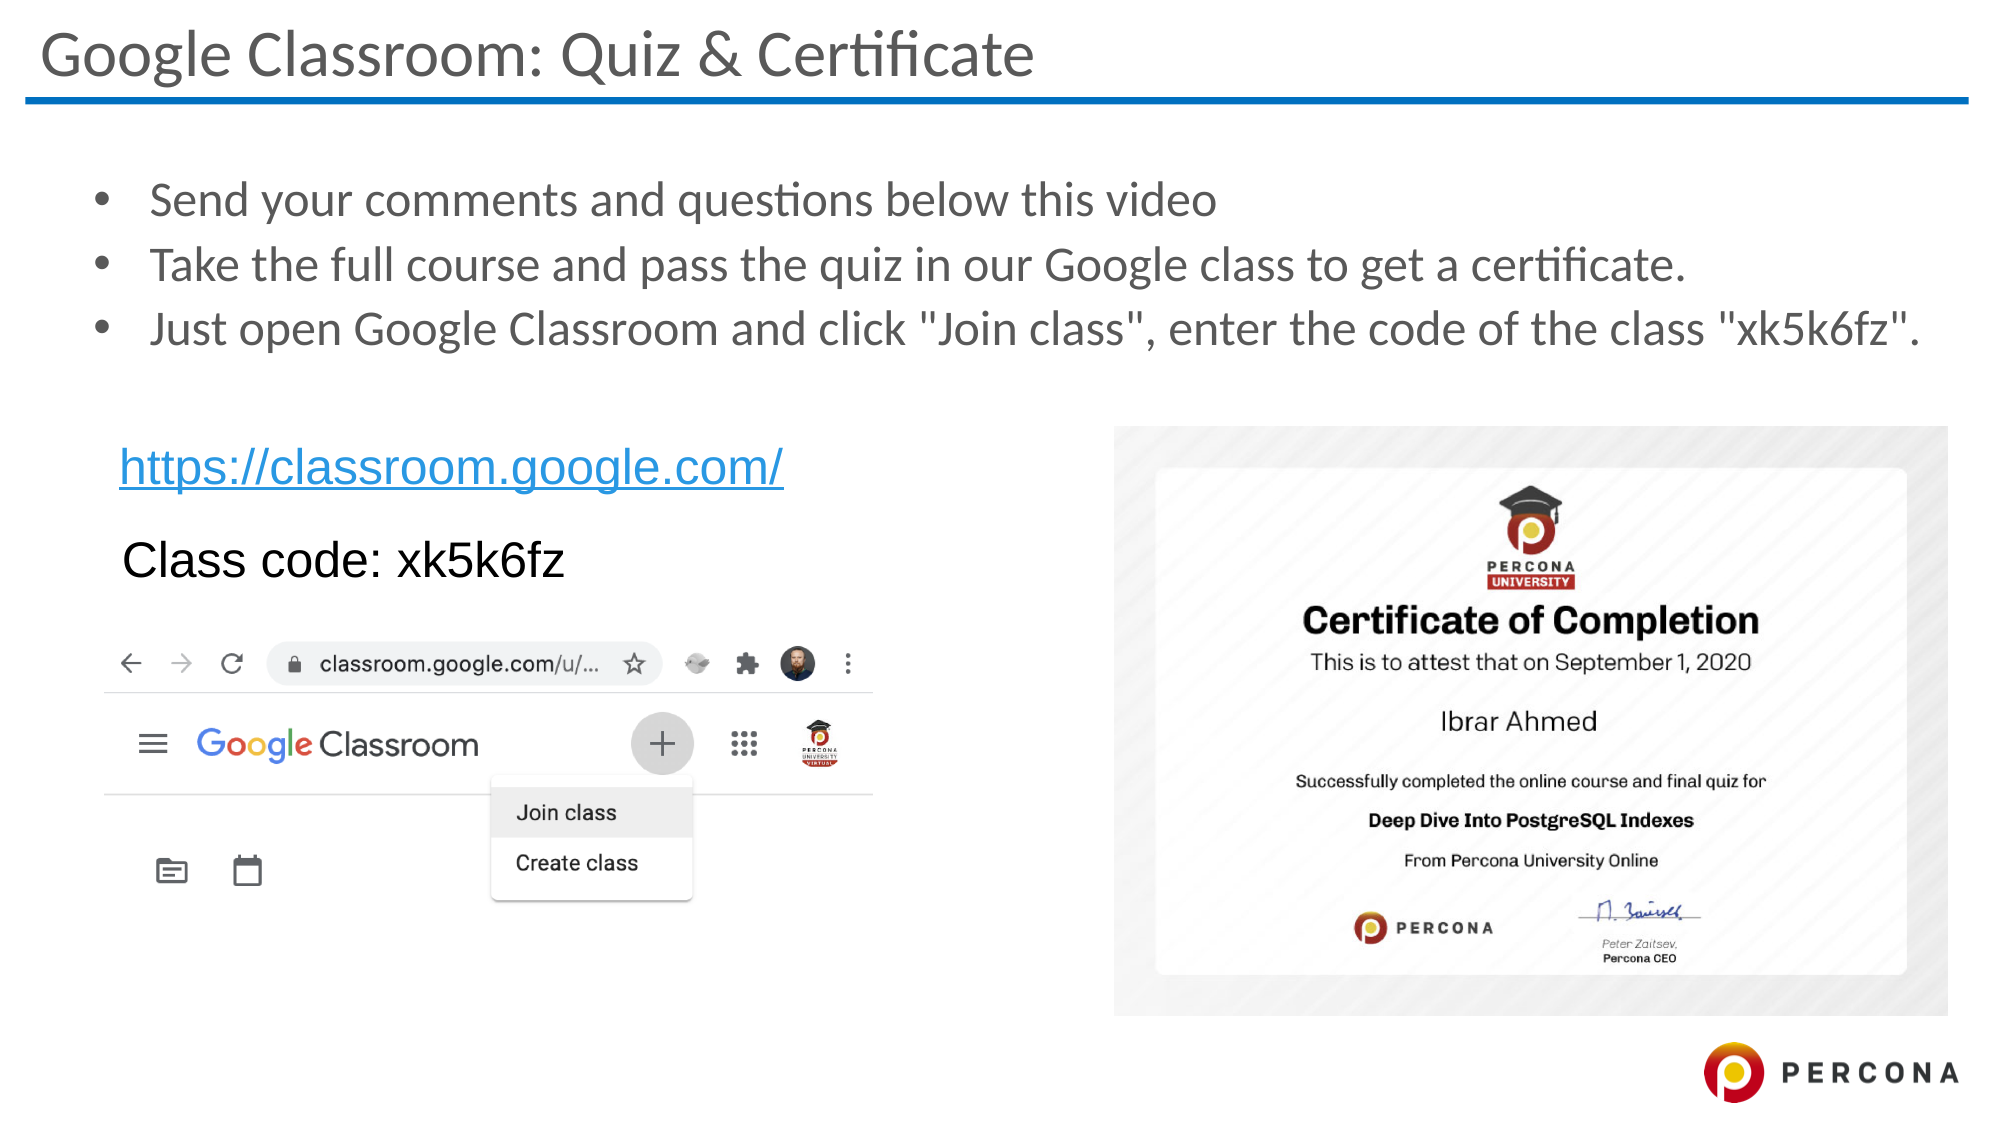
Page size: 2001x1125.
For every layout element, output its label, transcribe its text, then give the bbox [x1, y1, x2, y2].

picture [104, 635, 873, 936]
list Send your comments and questions below this video Take the full course and pass the quiz in our Google class to get a certificate. Just open Google Classroom and click "Join class", enter the code of the class "xk5k6fz". [78, 166, 1948, 355]
picture [1114, 426, 1948, 1016]
title Google Classroom: Quiz & Certificate [25, 15, 1969, 94]
text_box Class code: xk5k6fz [107, 519, 582, 595]
picture [1704, 1042, 1959, 1103]
text_box https://classroom.google.com/ [104, 426, 829, 502]
